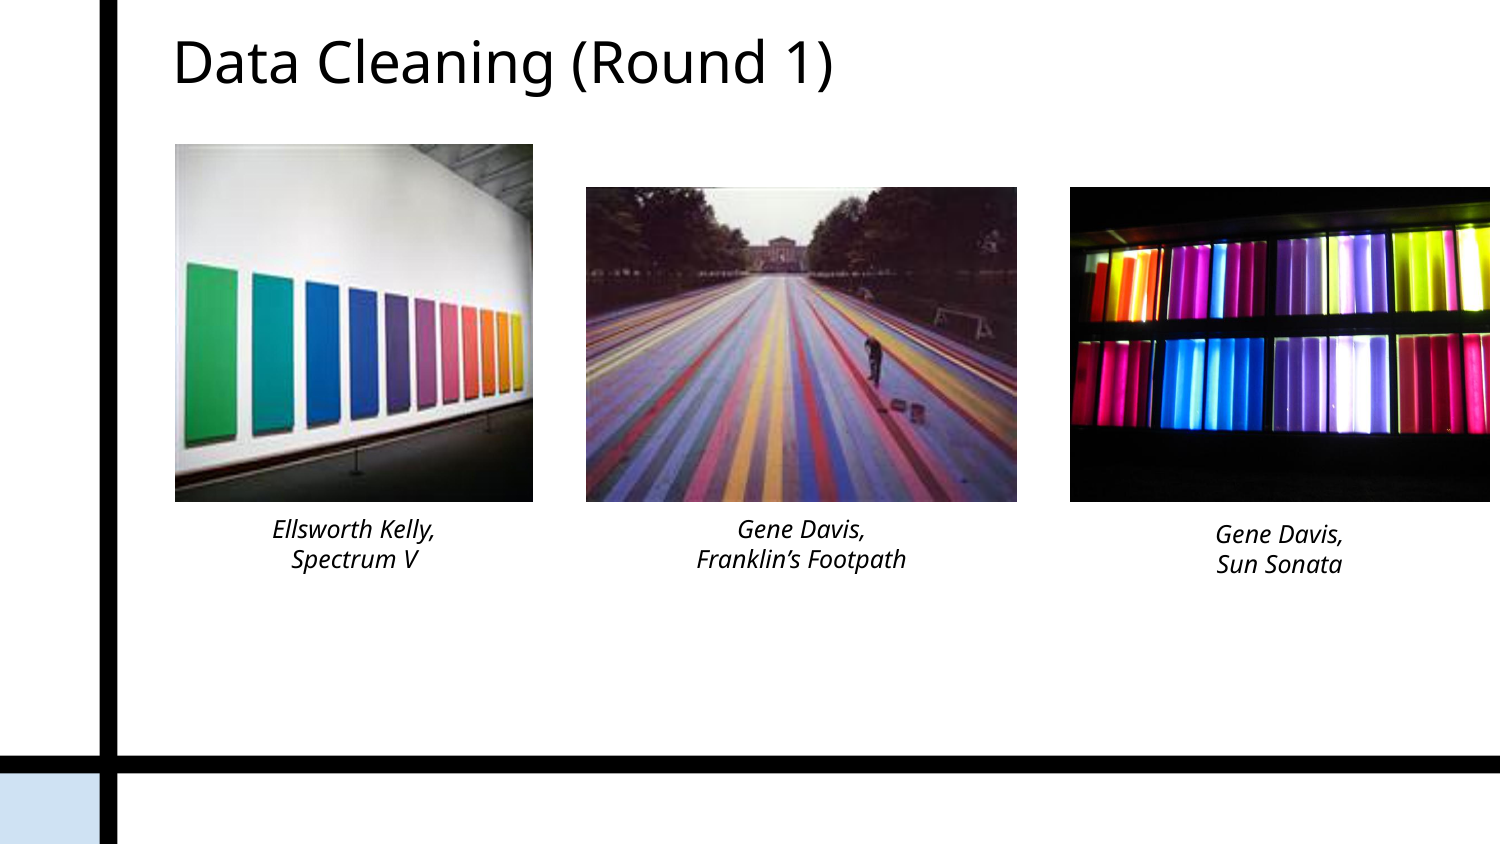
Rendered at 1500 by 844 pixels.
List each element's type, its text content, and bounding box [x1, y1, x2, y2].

picture [586, 187, 1018, 502]
text_box Gene Davis, Franklin’s Footpath [679, 510, 924, 587]
title Data Cleaning (Round 1) [157, 40, 1404, 80]
picture [1070, 187, 1490, 502]
text_box Ellsworth Kelly, Spectrum V [232, 510, 477, 587]
picture [175, 143, 534, 502]
text_box Gene Davis, Sun Sonata [1158, 510, 1402, 592]
